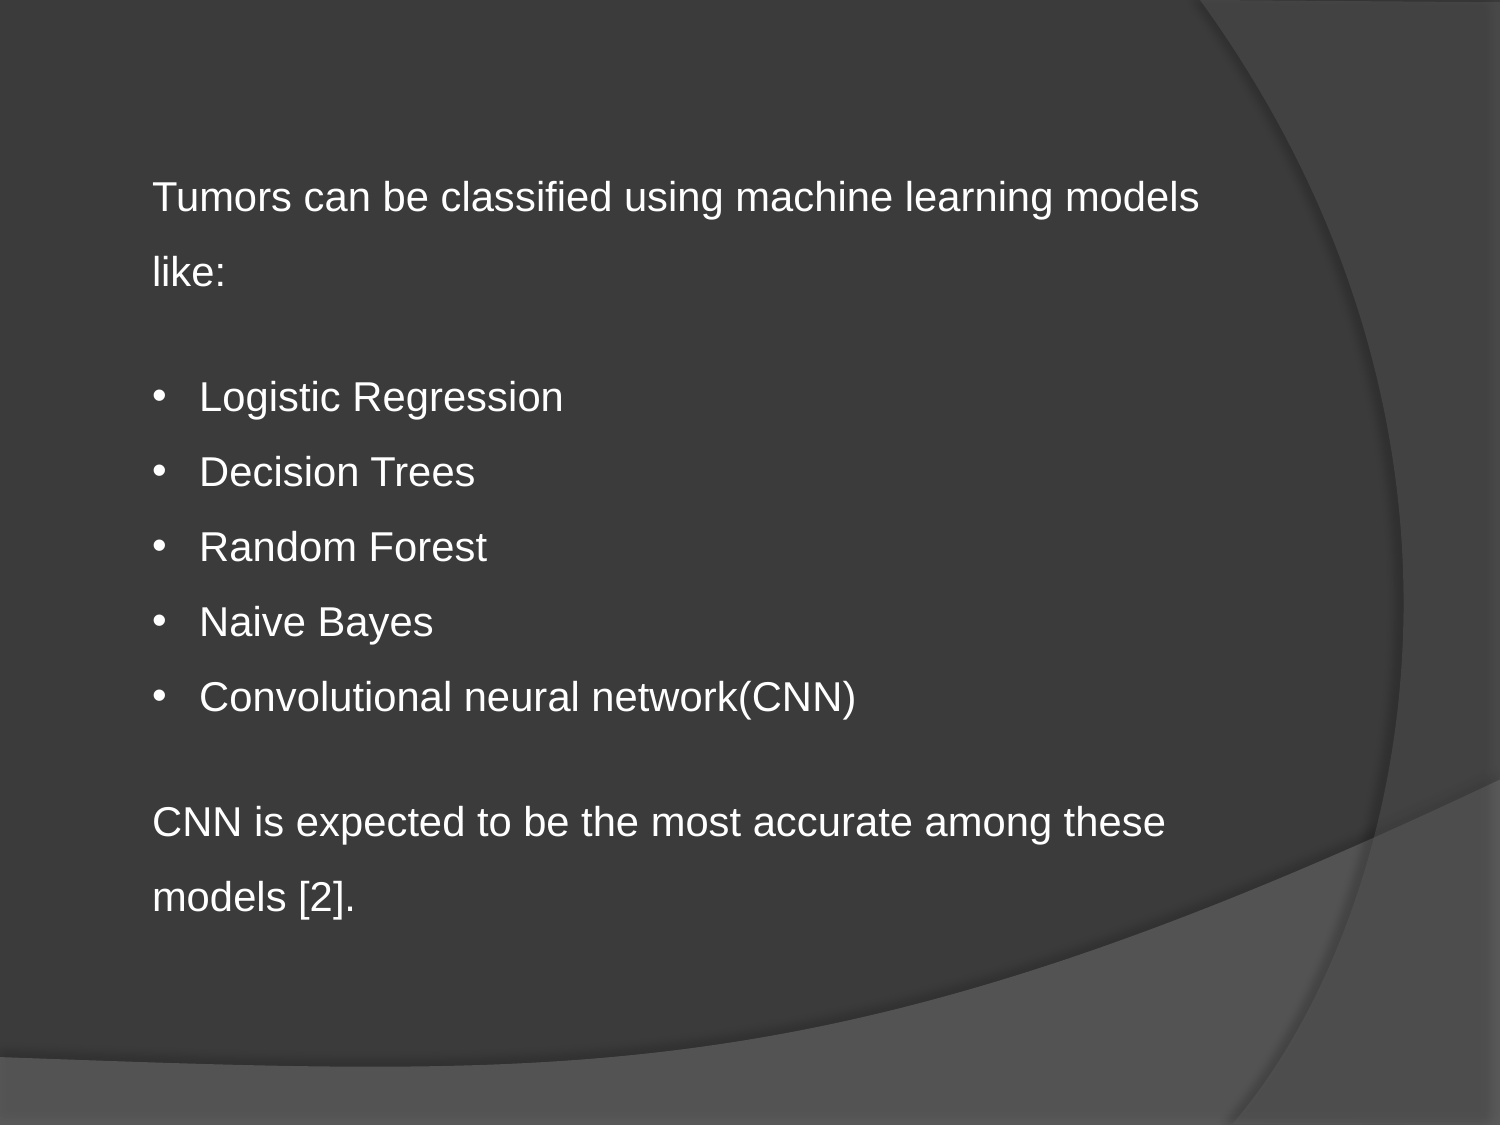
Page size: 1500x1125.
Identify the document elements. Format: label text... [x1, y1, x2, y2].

text_box Tumors can be classified using machine learning models like: Logistic Regression Decision Trees Random Forest Naive Bayes Convolutional neural network(CNN) CNN is expected to be the most accurate among these models [2]. [137, 137, 1263, 928]
